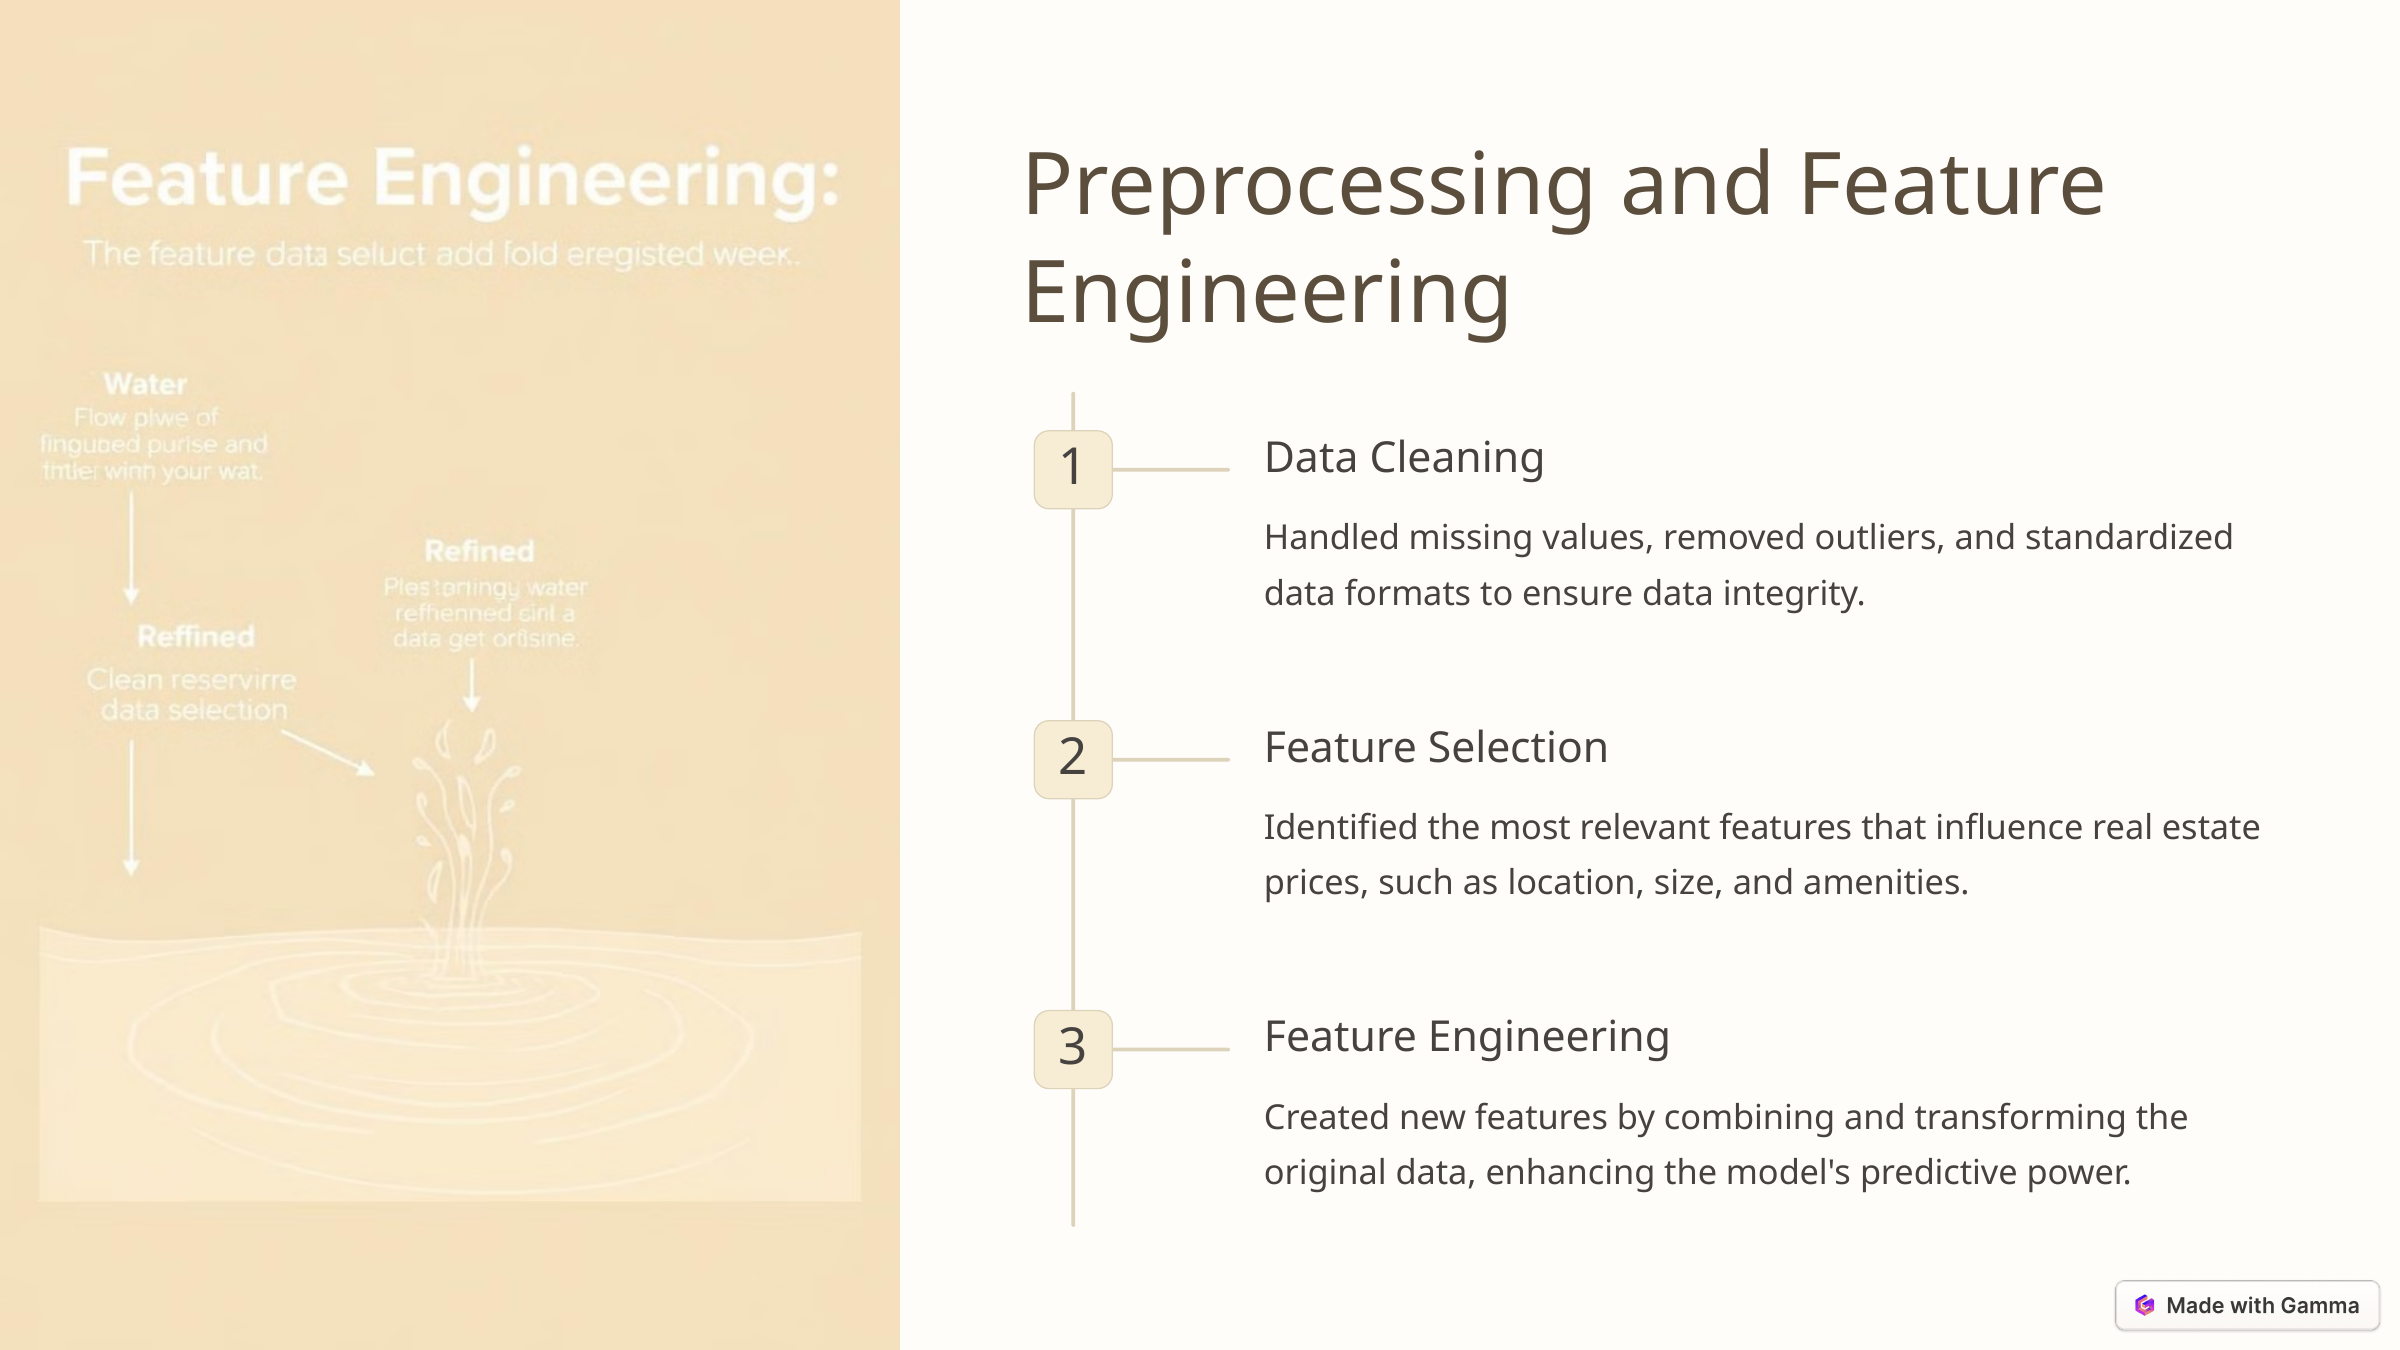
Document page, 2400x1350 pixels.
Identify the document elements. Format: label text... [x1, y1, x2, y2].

text_box Preprocessing and Feature Engineering [1021, 123, 2279, 340]
text_box Feature Selection [1264, 716, 1698, 771]
text_box [1113, 757, 1230, 762]
text_box [1034, 720, 1113, 799]
text_box [1071, 1089, 1076, 1227]
text_box 1 [1061, 443, 1085, 496]
text_box [1113, 1047, 1230, 1052]
text_box [1113, 467, 1230, 472]
text_box Feature Engineering [1263, 1006, 1716, 1061]
picture [2106, 1271, 2389, 1339]
text_box 2 [1057, 733, 1090, 786]
text_box [1071, 509, 1076, 720]
text_box 3 [1057, 1023, 1090, 1076]
text_box [1034, 430, 1113, 509]
text_box [1034, 1010, 1113, 1089]
text_box [1071, 799, 1076, 1010]
text_box Created new features by combining and transforming the original data, enhancing the model's predictive power. [1264, 1081, 2279, 1193]
text_box Identified the most relevant features that influence real estate prices, such as location, size, and amenities. [1264, 791, 2279, 903]
text_box Data Cleaning [1264, 426, 1698, 481]
picture [0, 0, 900, 1350]
text_box [1071, 391, 1076, 430]
text_box Handled missing values, removed outliers, and standardized data formats to ensure data integrity. [1264, 501, 2279, 613]
